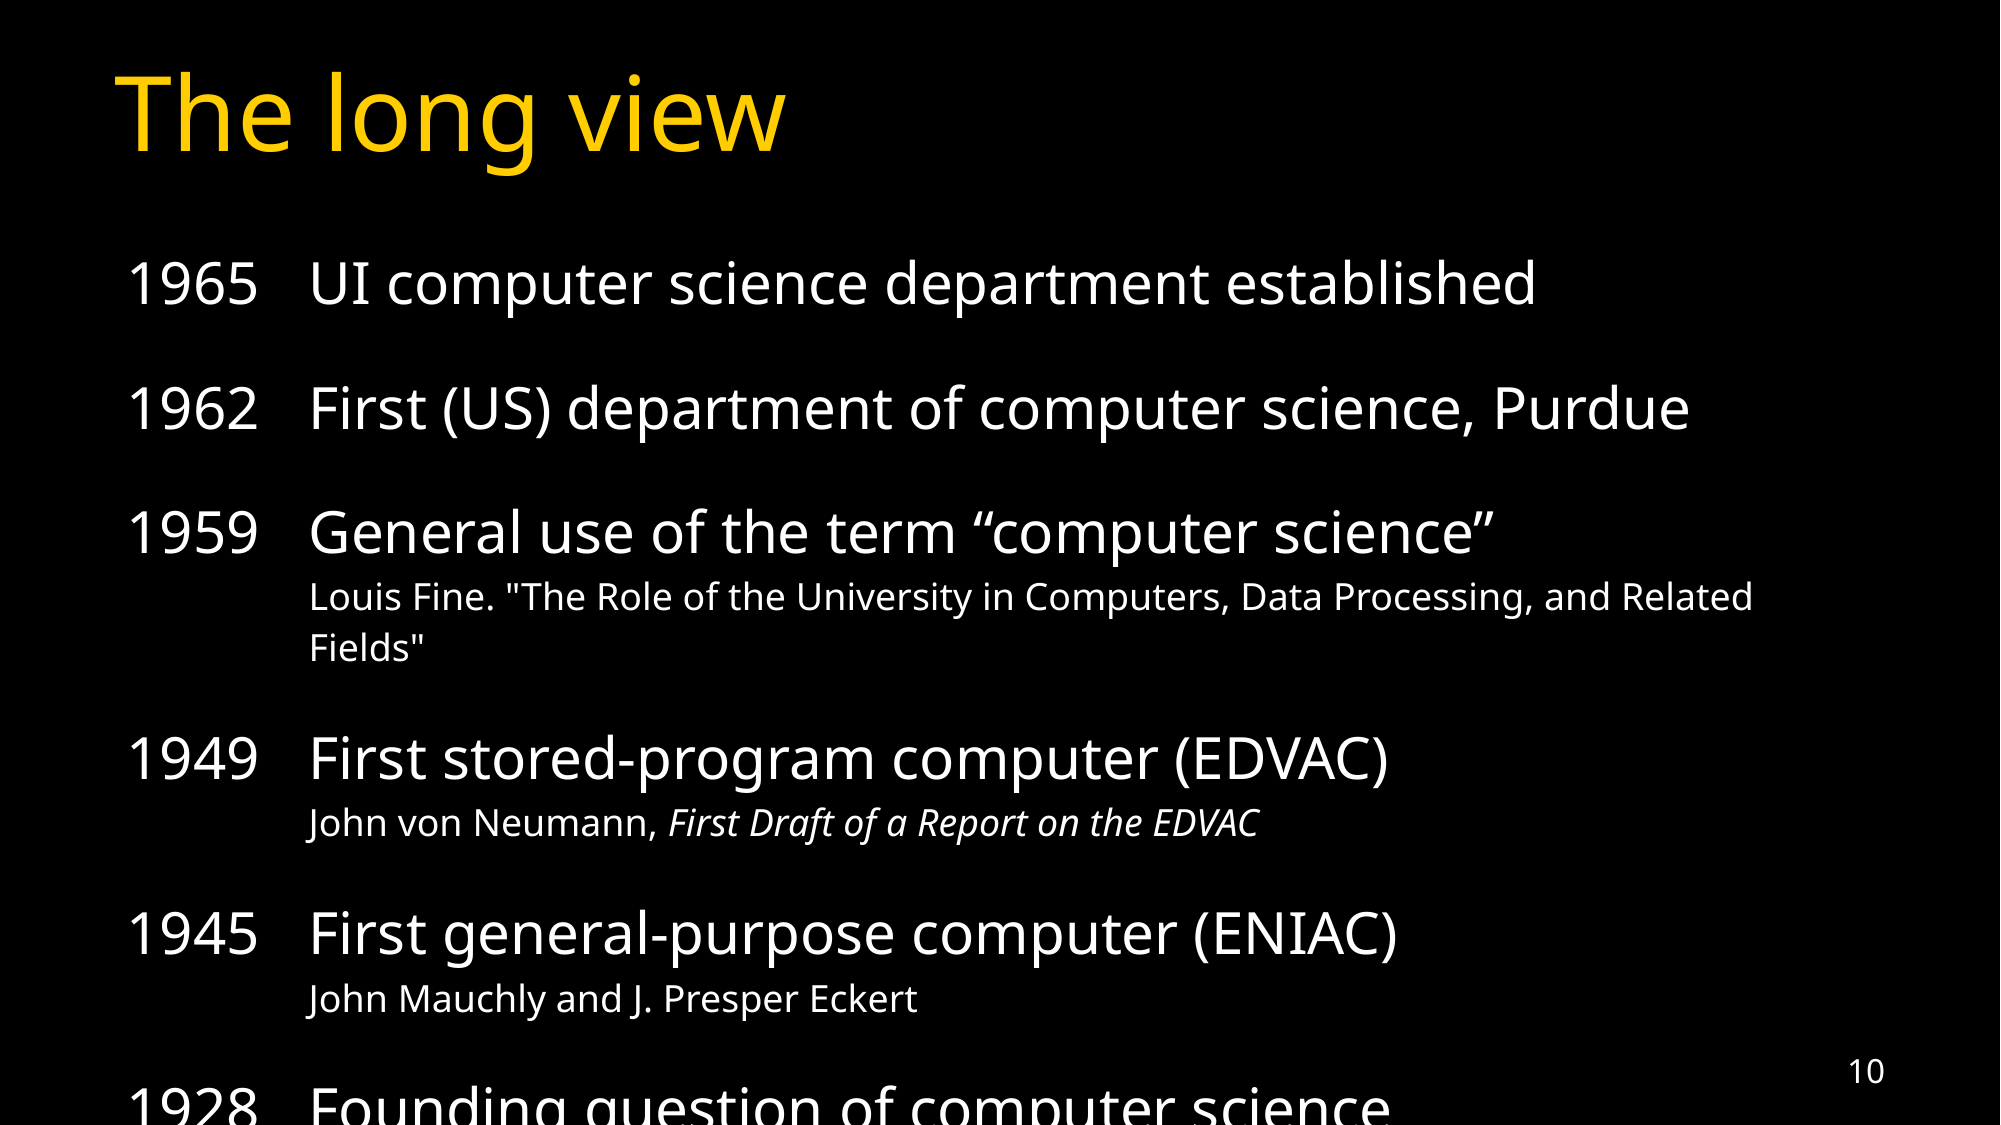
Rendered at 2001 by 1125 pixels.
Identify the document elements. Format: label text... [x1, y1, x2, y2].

table_header 1965 [100, 220, 286, 344]
title The long view [99, 45, 1900, 175]
table_cell 1945 [100, 870, 286, 1046]
table_cell 1959 [100, 469, 286, 695]
table_cell General use of the term “computer science” Louis Fine. "The Role of the University in Computers, Data Processing, and Related Fields" [286, 469, 1900, 695]
table_cell First (US) department of computer science, Purdue [286, 344, 1900, 469]
table_cell 1949 [100, 695, 286, 870]
table_cell First stored-program computer (EDVAC) John von Neumann, First Draft of a Report on the EDVAC [286, 695, 1900, 870]
table_cell Founding question of computer science Hilbert & Ackerman’s Grundzüge der theoretischen Logik [286, 1046, 1900, 1125]
table_cell 1928 [100, 1046, 286, 1125]
table_header UI computer science department established [286, 220, 1900, 344]
table_cell 1962 [100, 344, 286, 469]
table_cell First general-purpose computer (ENIAC) John Mauchly and J. Presper Eckert [286, 870, 1900, 1046]
slide_number 10 [1433, 1042, 1900, 1103]
